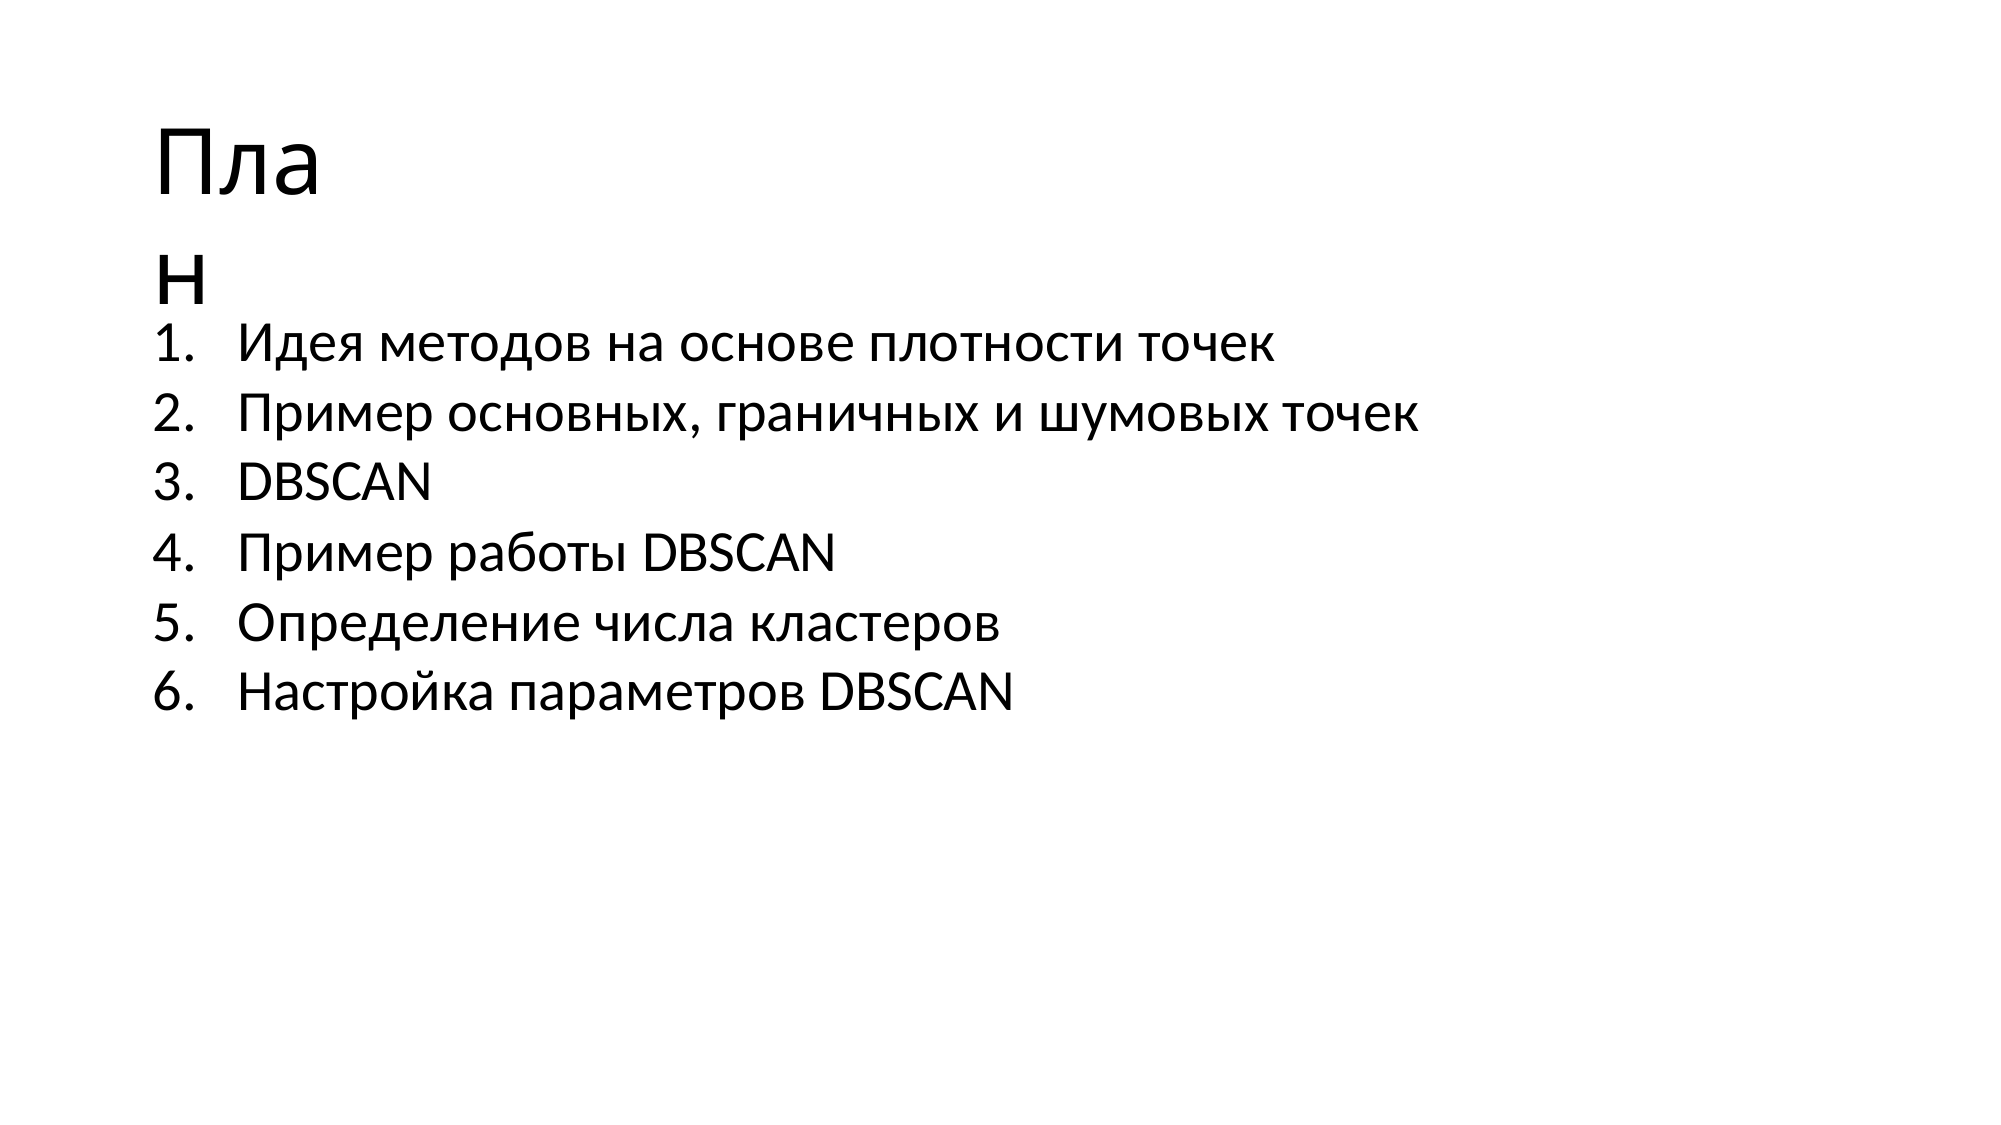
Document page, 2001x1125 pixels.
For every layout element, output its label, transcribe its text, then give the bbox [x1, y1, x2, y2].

title План [150, 100, 349, 300]
text_box Идея методов на основе плотности точек Пример основных, граничных и шумовых точек DBSCAN Пример работы DBSCAN Определение числа кластеров Настройка параметров DBSCAN [150, 300, 1424, 723]
